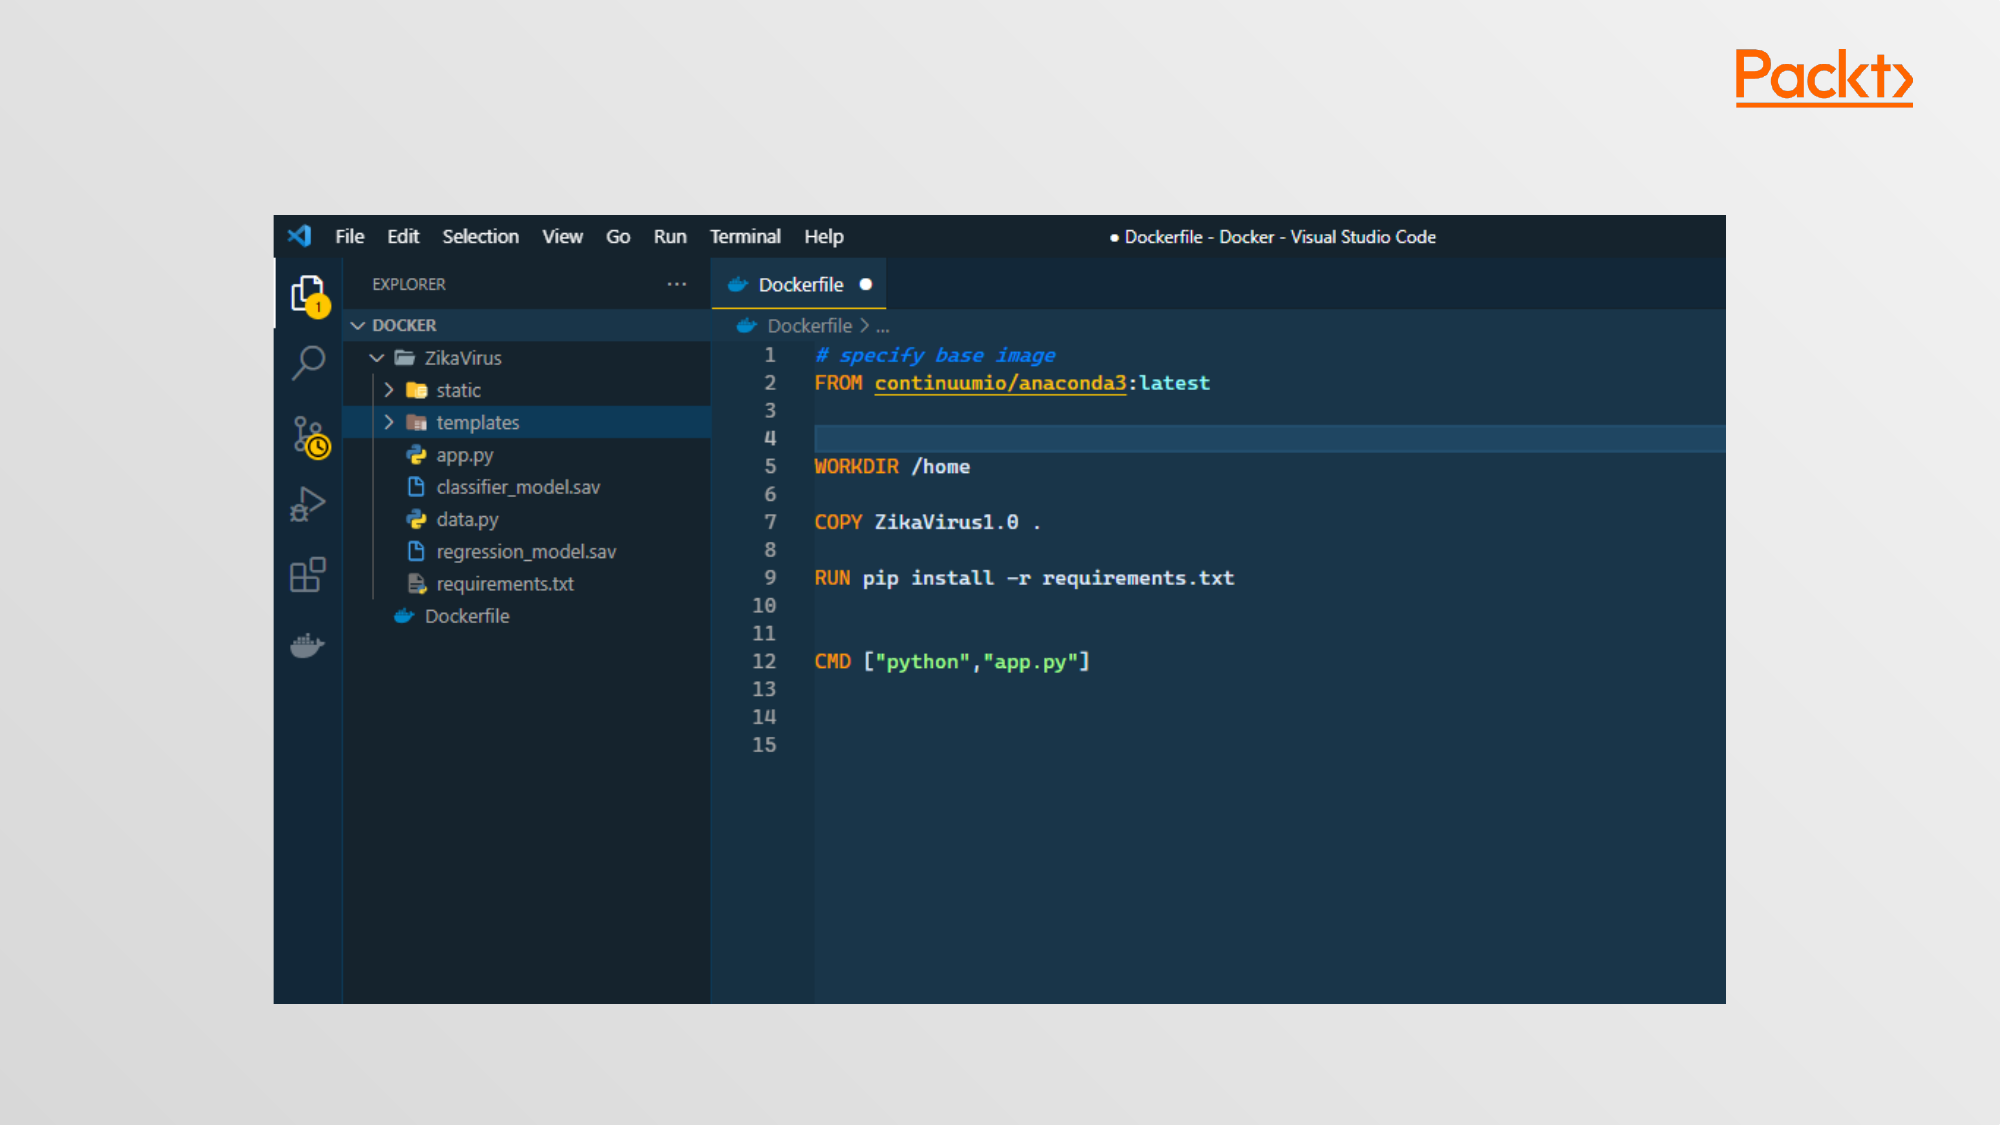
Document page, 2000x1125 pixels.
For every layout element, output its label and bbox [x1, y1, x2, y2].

picture [1736, 49, 1914, 109]
picture [273, 214, 1726, 1004]
